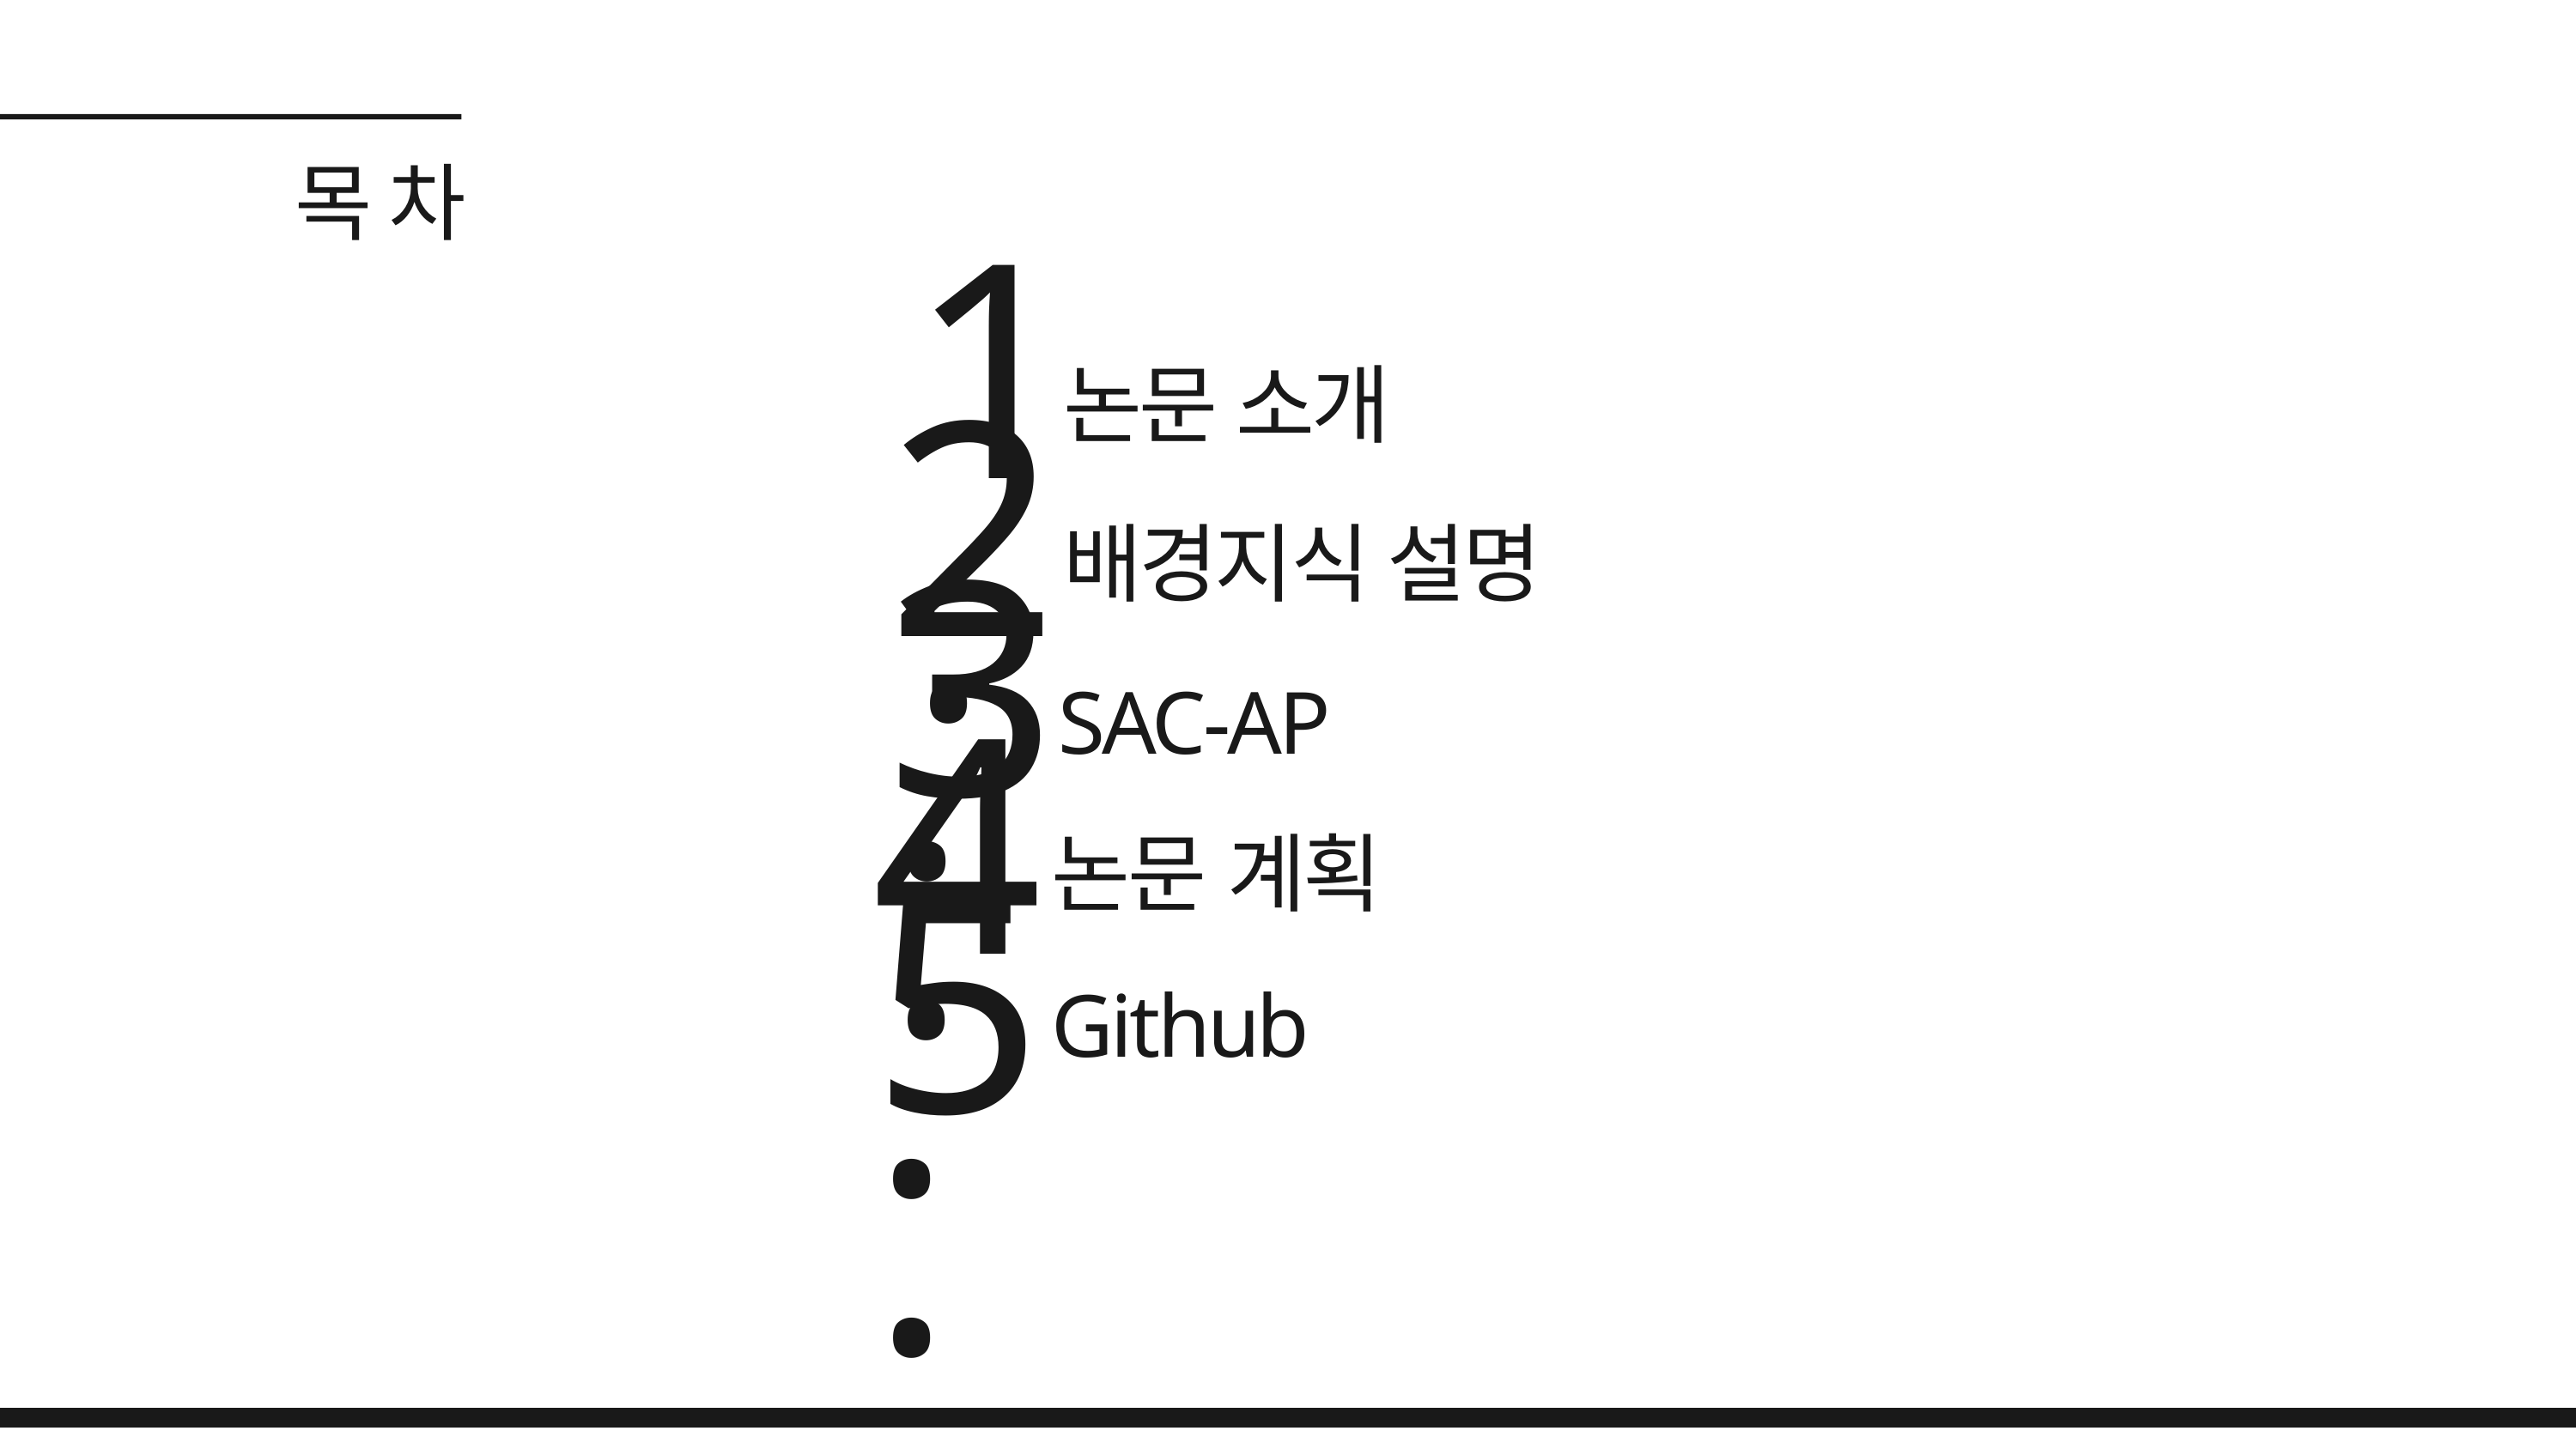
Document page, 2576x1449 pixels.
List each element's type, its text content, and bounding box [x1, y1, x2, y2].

text_box 5. [872, 931, 997, 1409]
text_box SAC-AP [1058, 671, 1799, 772]
text_box 2. [887, 455, 1012, 938]
text_box Github [1051, 974, 1482, 1075]
text_box 논문 소개 [1063, 354, 1494, 454]
text_box 4. [872, 773, 997, 931]
text_box 논문 계획 [1051, 822, 1585, 923]
text_box 배경지식 설명 [1063, 512, 1597, 613]
text_box 목 차 [158, 132, 466, 252]
text_box 3. [886, 614, 1012, 1097]
text_box 1. [908, 297, 1034, 780]
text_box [0, 1409, 2576, 1427]
